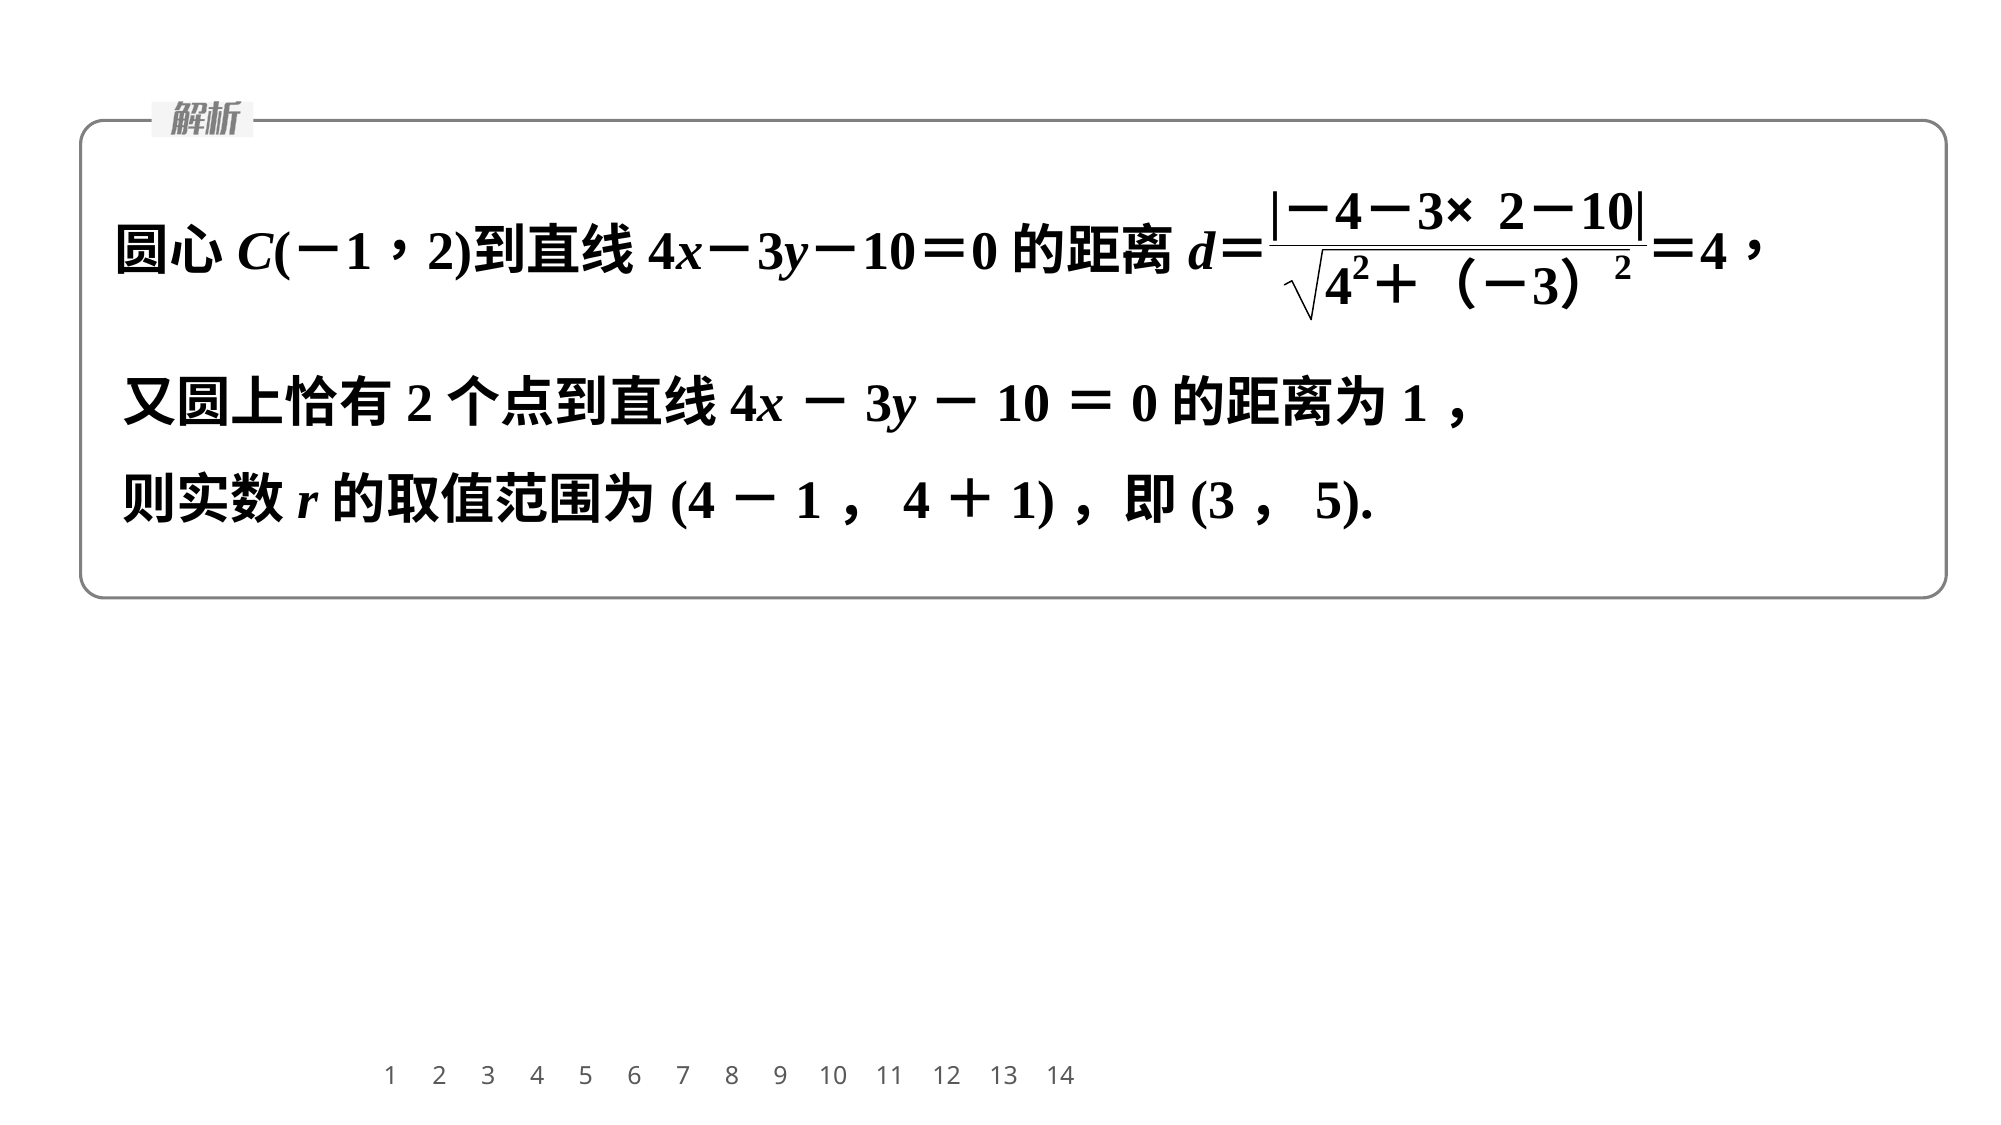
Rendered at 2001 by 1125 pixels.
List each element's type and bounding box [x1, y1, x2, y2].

text_box [80, 101, 1947, 598]
text_box [114, 166, 2000, 330]
